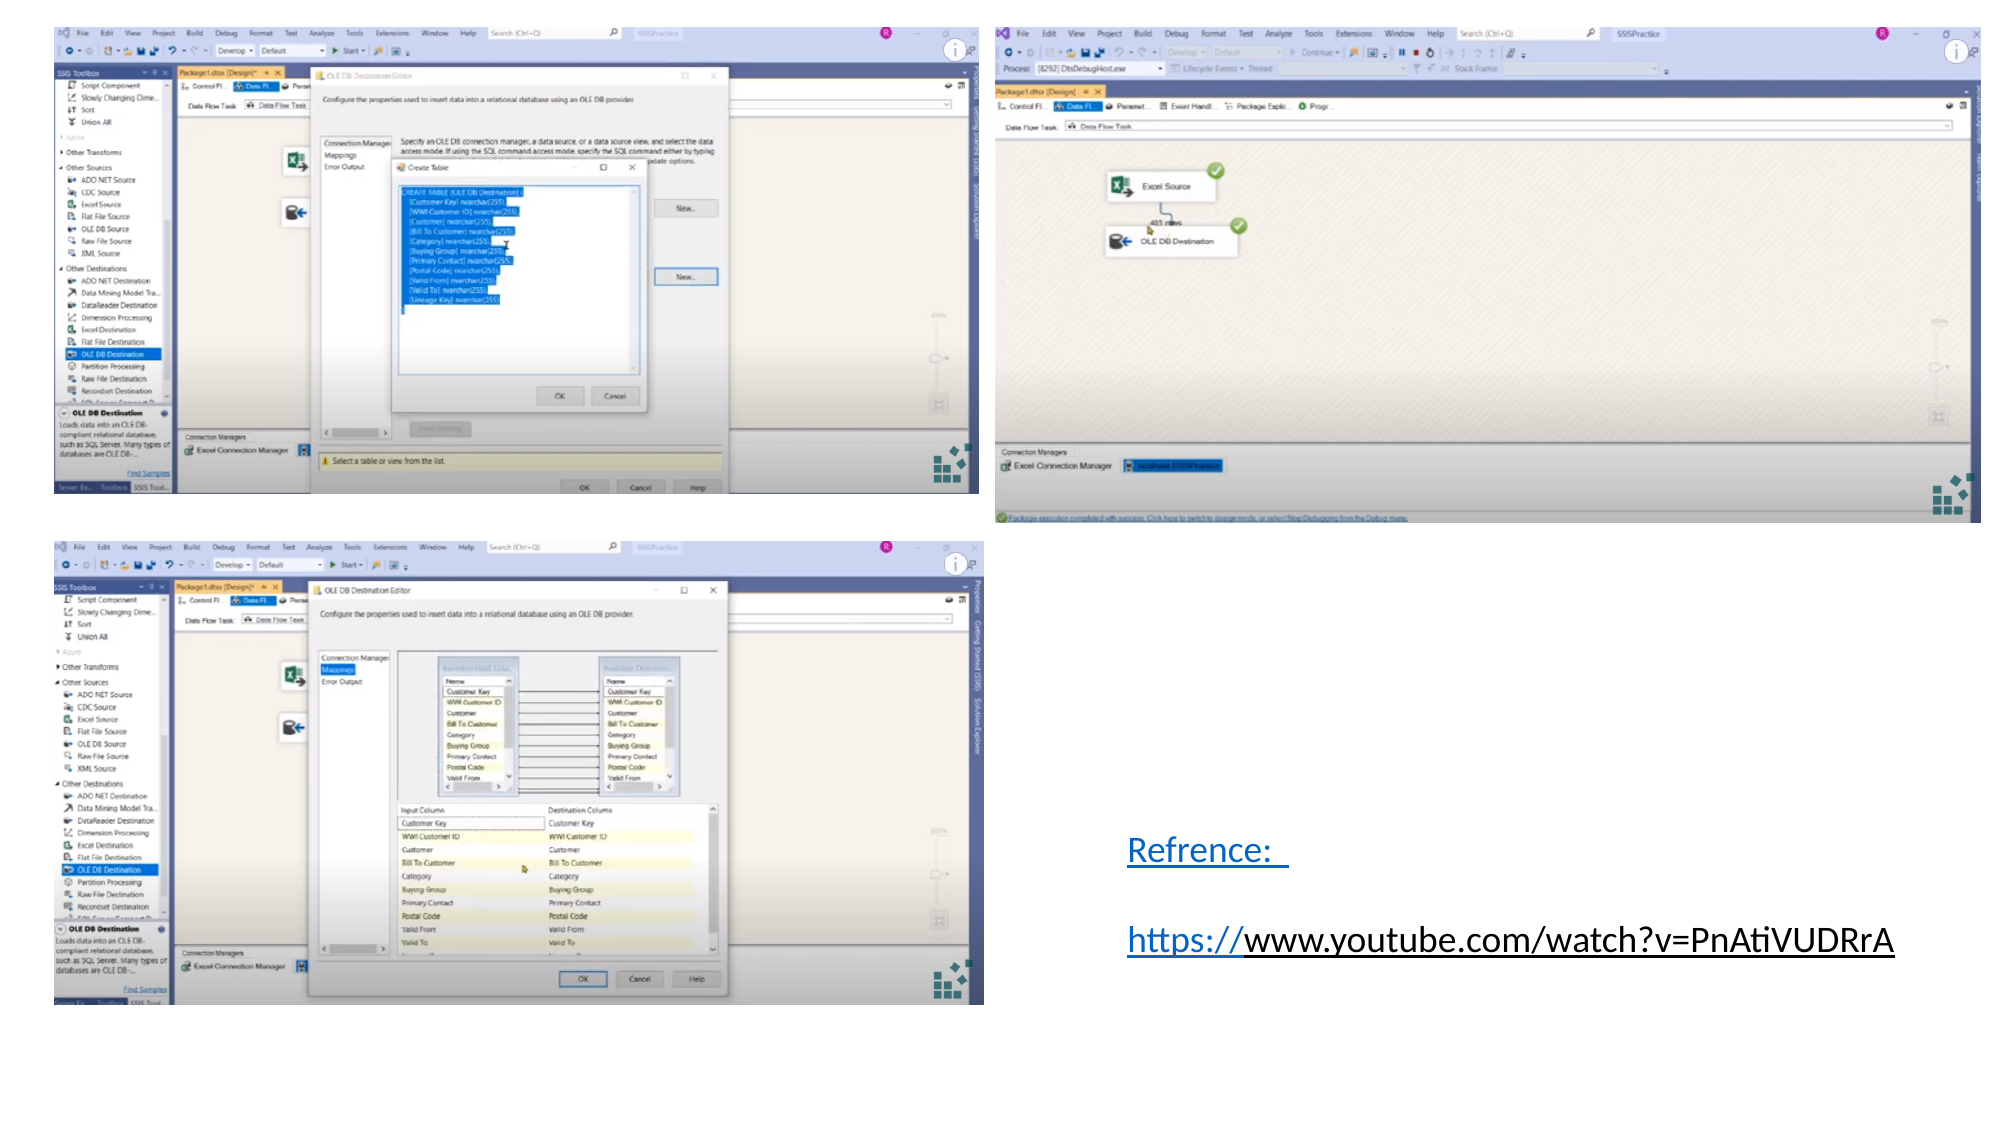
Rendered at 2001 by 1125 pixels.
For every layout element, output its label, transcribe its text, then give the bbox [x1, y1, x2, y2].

picture [54, 541, 984, 1005]
picture [54, 27, 979, 494]
picture [995, 27, 1981, 523]
text_box Refrence: https://www.youtube.com/watch?v=PnAtiVUDRrA [1112, 817, 1919, 968]
